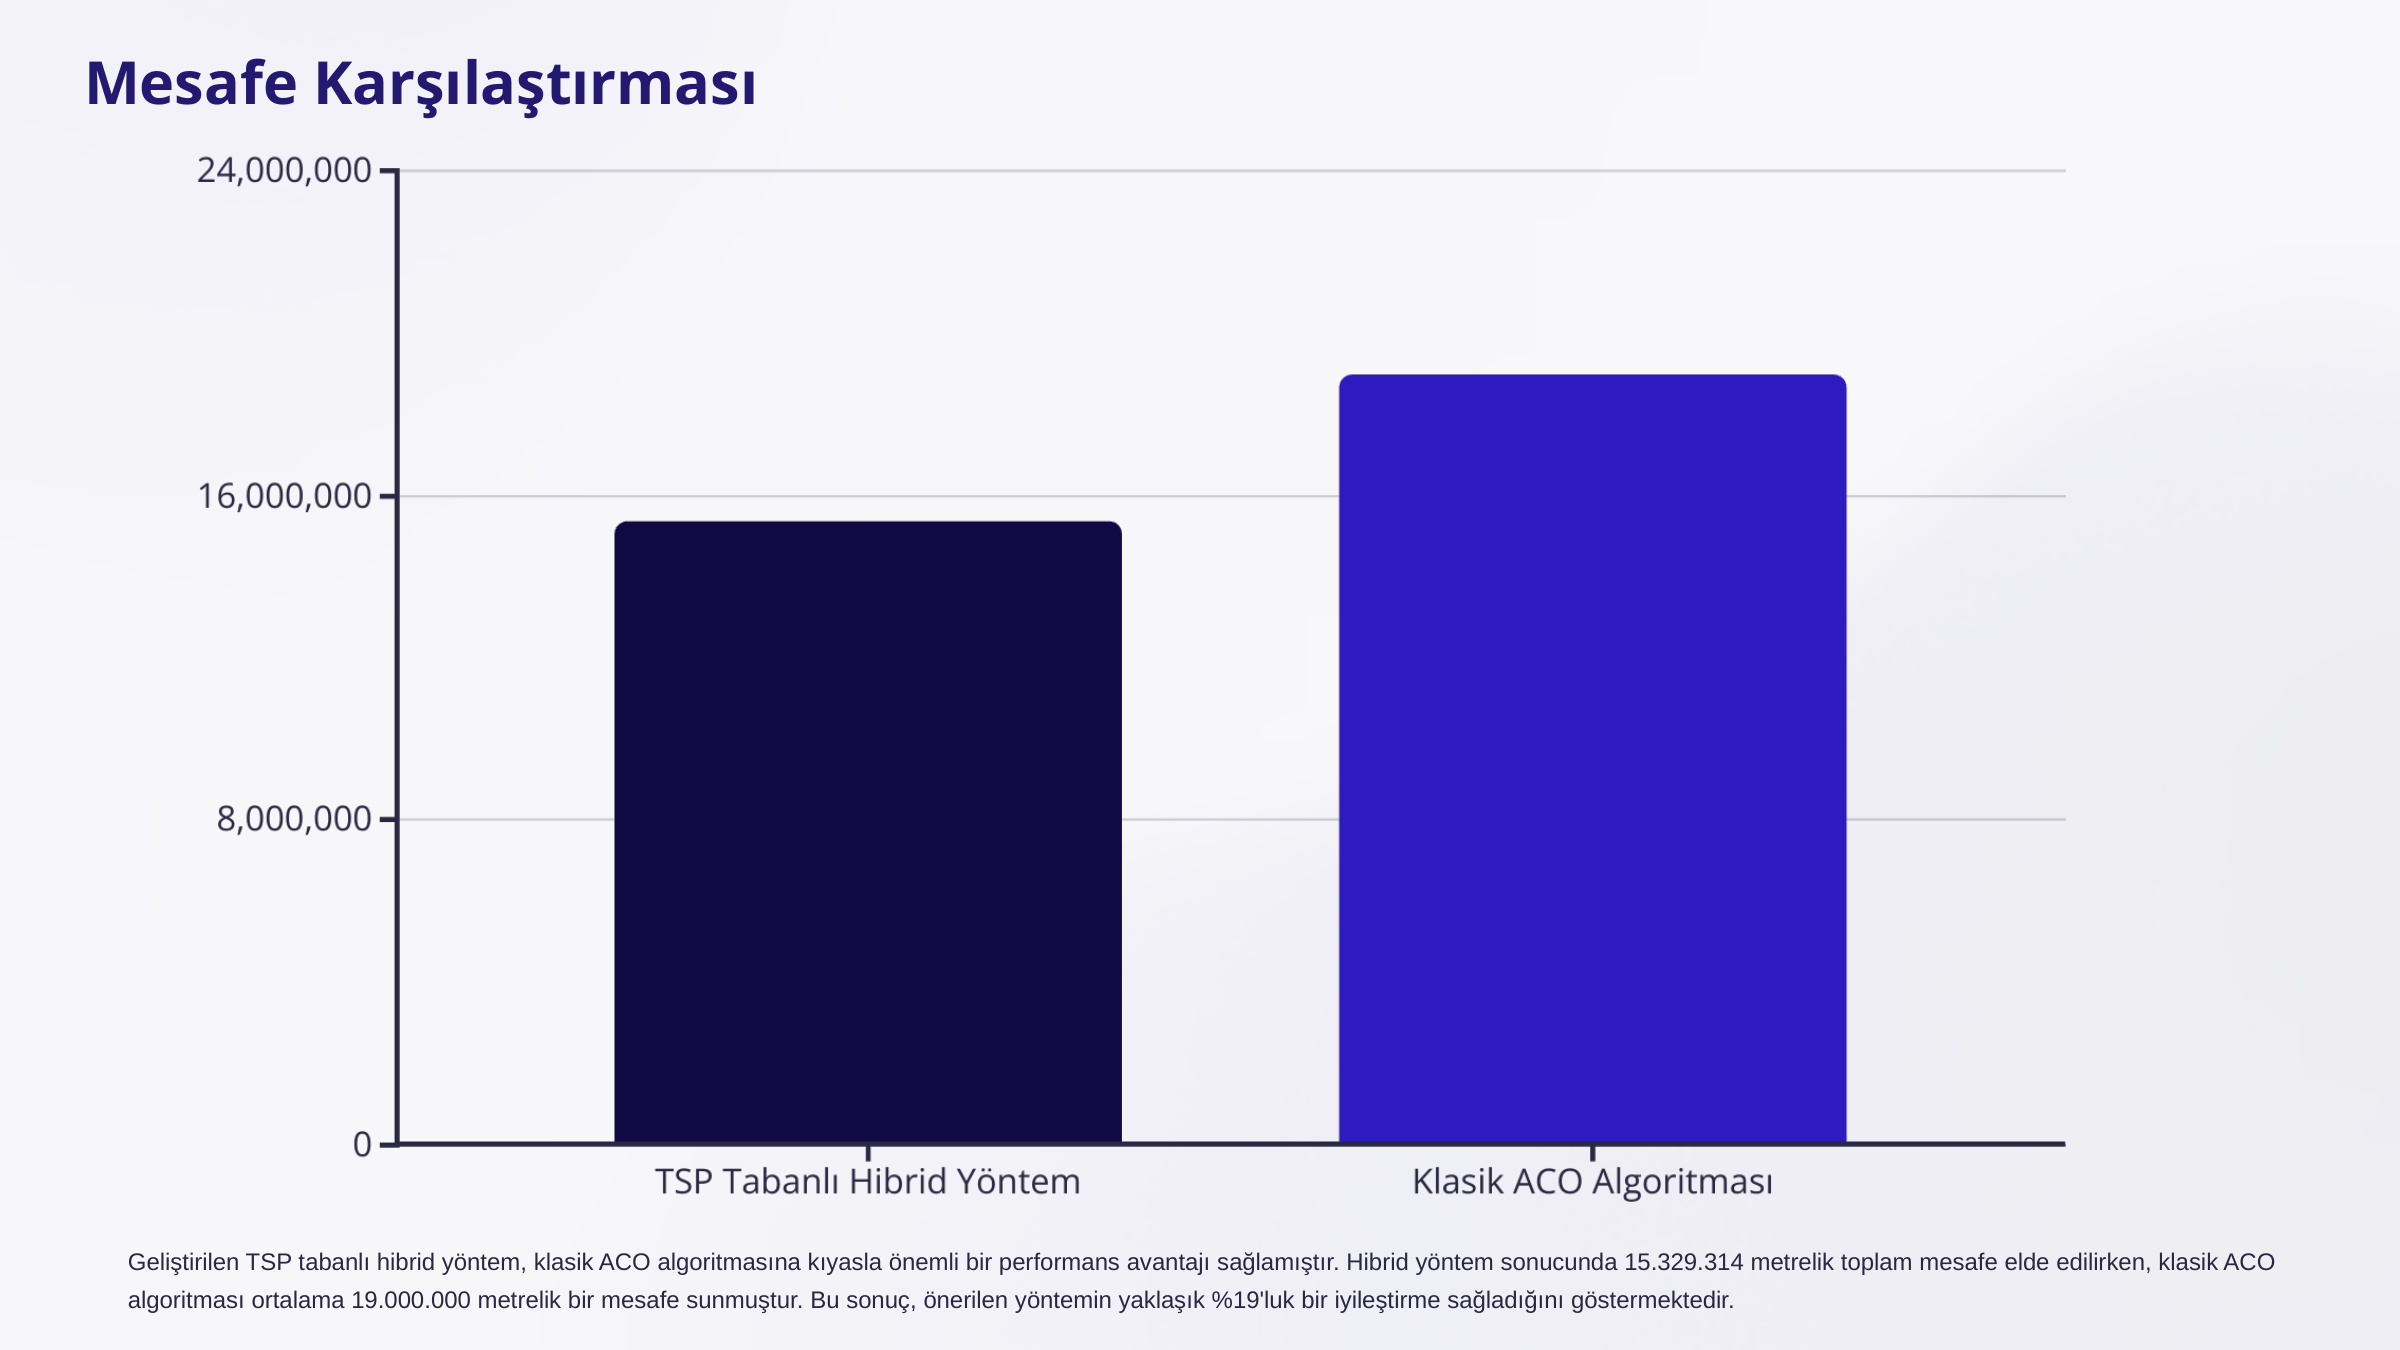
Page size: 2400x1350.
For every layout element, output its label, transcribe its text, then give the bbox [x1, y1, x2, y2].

picture [179, 146, 2066, 1204]
text_box Mesafe Karşılaştırması [84, 41, 863, 117]
text_box Geliştirilen TSP tabanlı hibrid yöntem, klasik ACO algoritmasına kıyasla önemli bir performans avantajı sağlamıştır. Hibrid yöntem sonucunda 15.329.314 metrelik toplam mesafe elde edilirken, klasik ACO algoritması ortalama 19.000.000 metrelik bir mesafe sunmuştur. Bu sonuç, önerilen yöntemin yaklaşık %19'luk bir iyileştirme sağladığını göstermektedir. [127, 1237, 2360, 1315]
